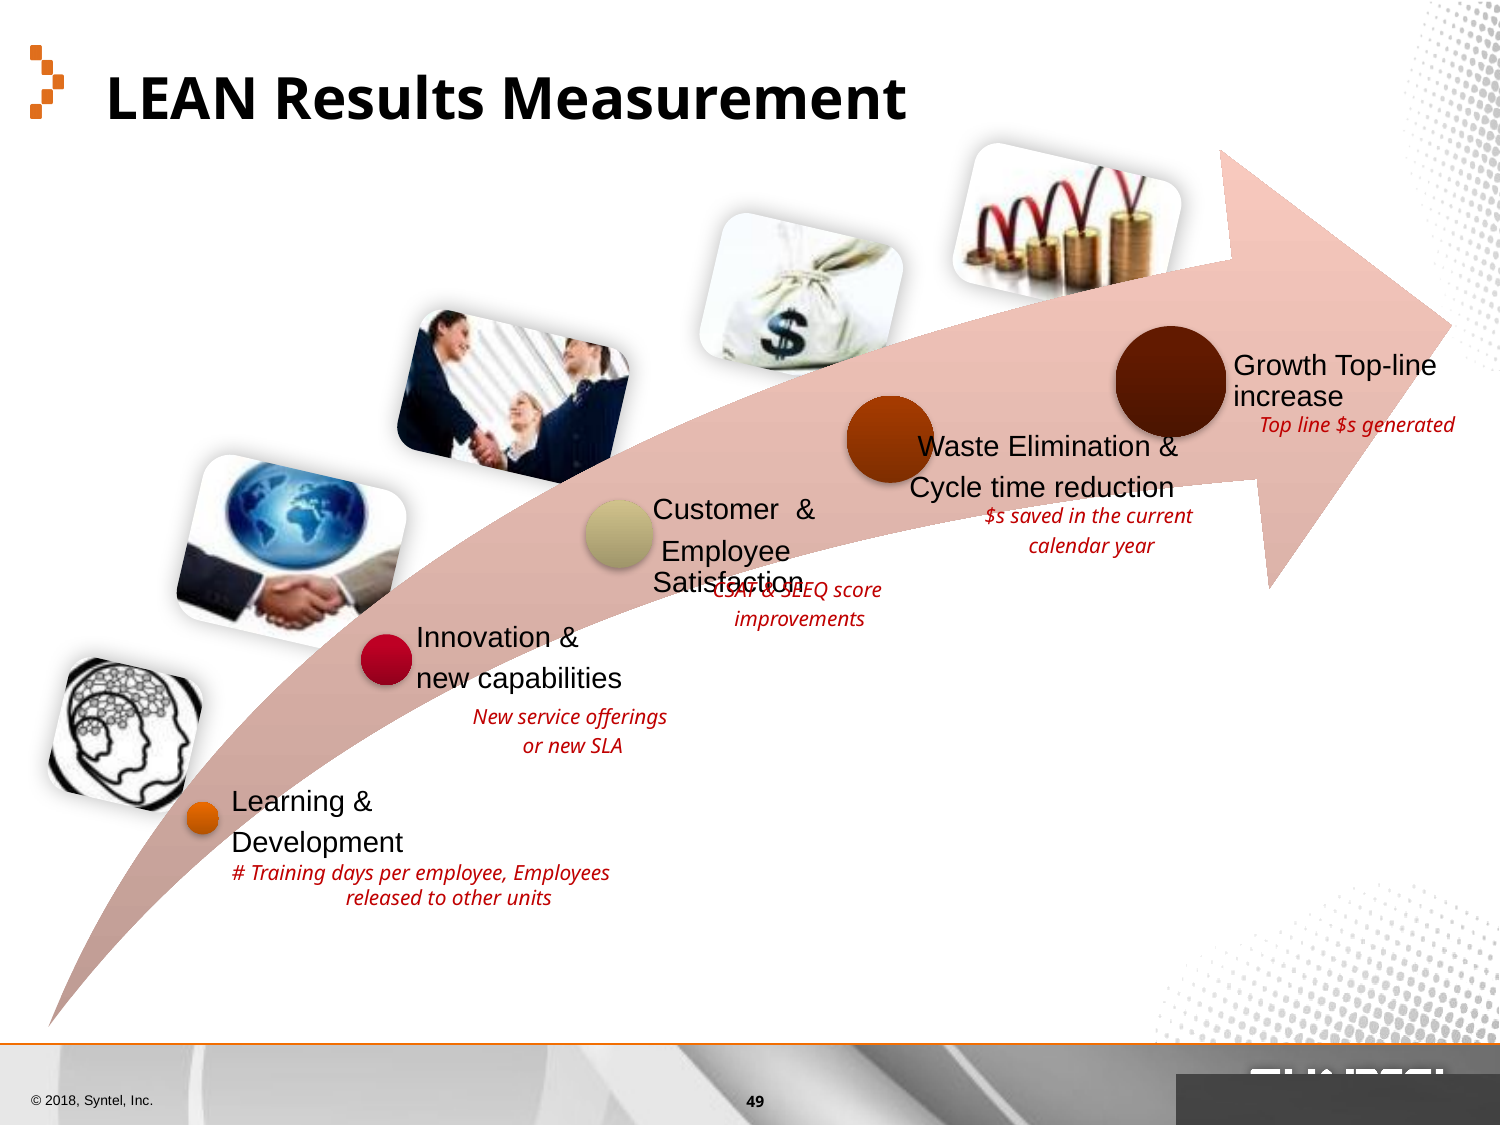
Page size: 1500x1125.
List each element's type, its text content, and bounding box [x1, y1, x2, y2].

text_box LEAN Results Measurement [90, 53, 924, 139]
picture [1176, 1069, 1500, 1125]
picture [30, 45, 64, 119]
picture [982, 143, 1026, 149]
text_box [0, 149, 1500, 1028]
